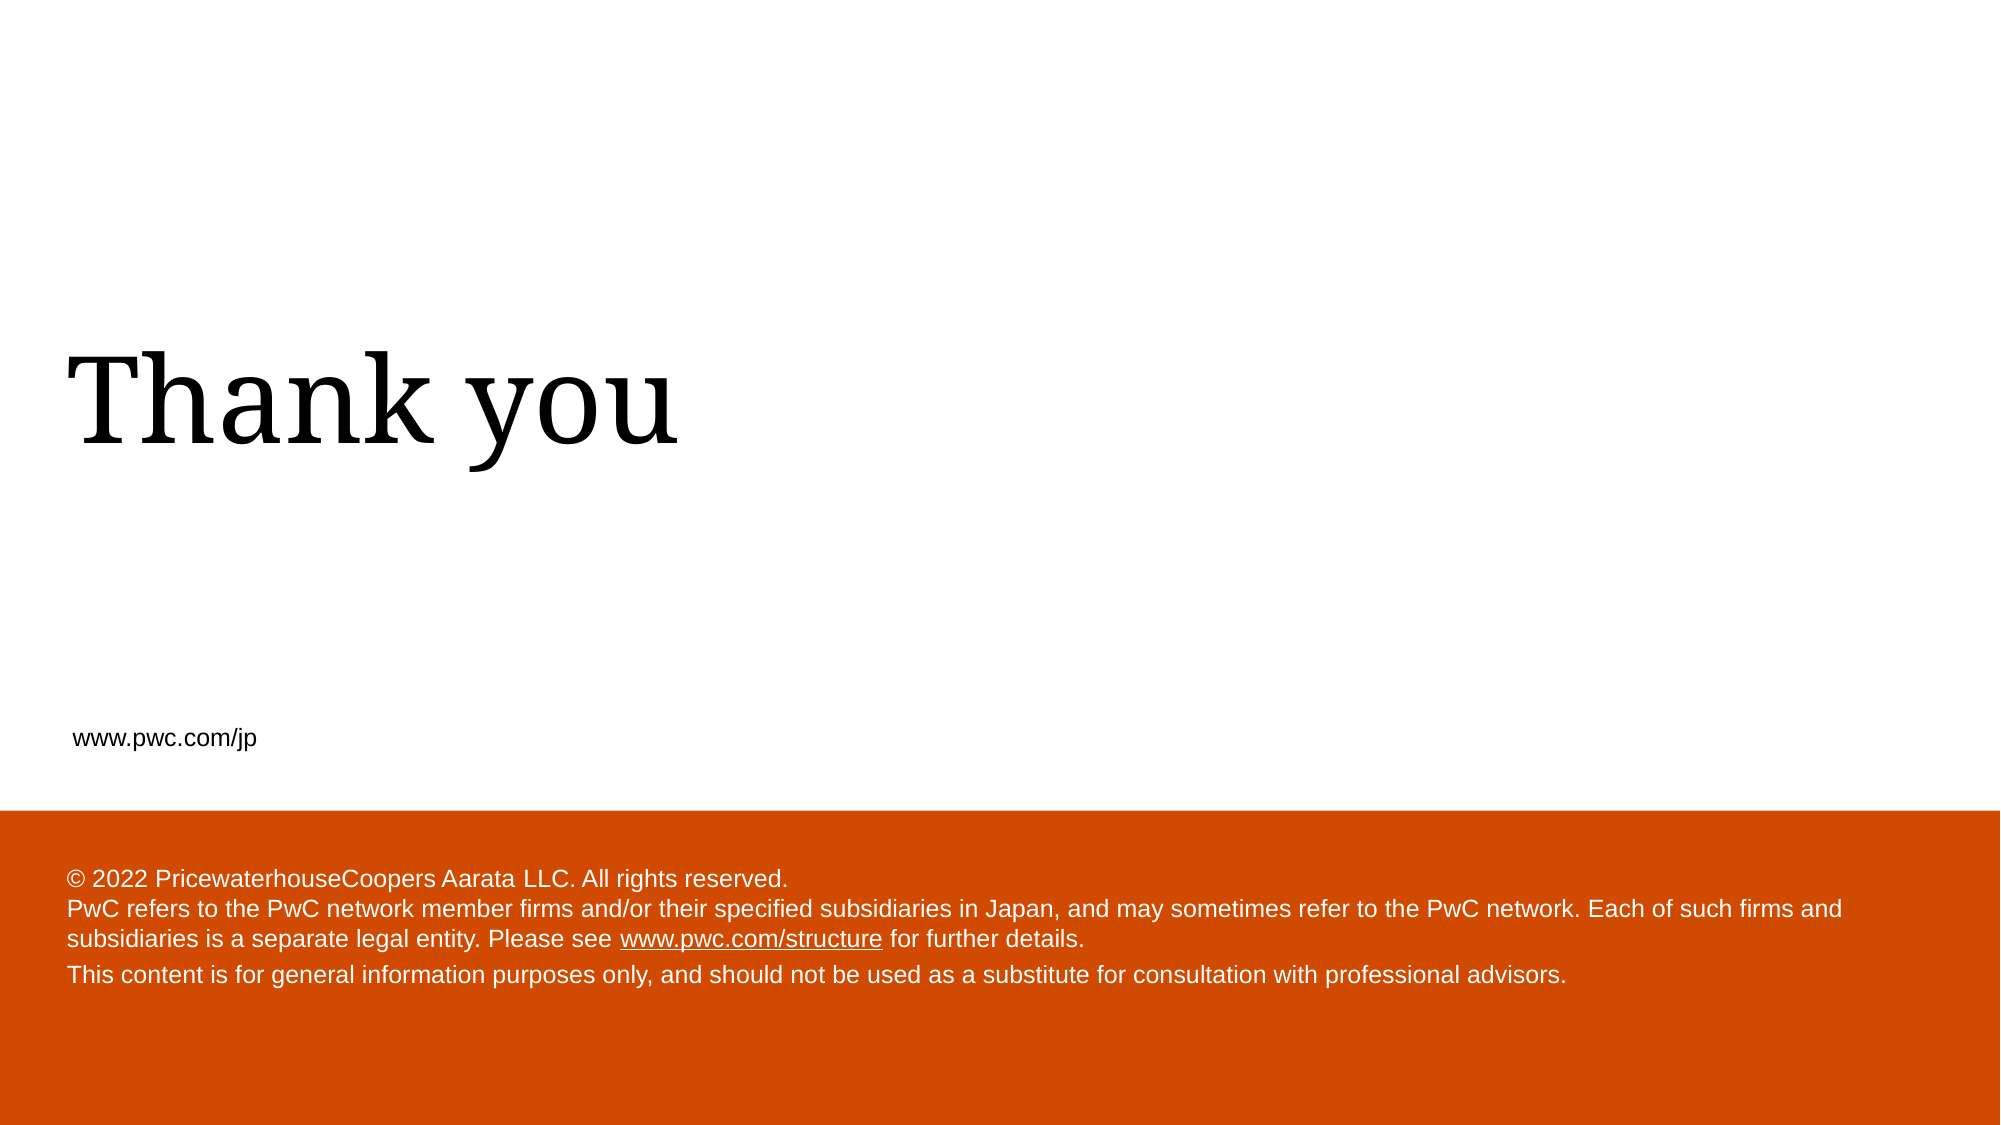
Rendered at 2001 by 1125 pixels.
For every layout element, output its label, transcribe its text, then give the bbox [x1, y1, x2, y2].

list © 2022 PricewaterhouseCoopers Aarata LLC. All rights reserved. PwC refers to the PwC network member firms and/or their specified subsidiaries in Japan, and may sometimes refer to the PwC network. Each of such firms and subsidiaries is a separate legal entity. Please see www.pwc.com/structure for further details. This content is for general information purposes only, and should not be used as a substitute for consultation with professional advisors. [66, 862, 1933, 1101]
title Thank you [66, 70, 965, 469]
